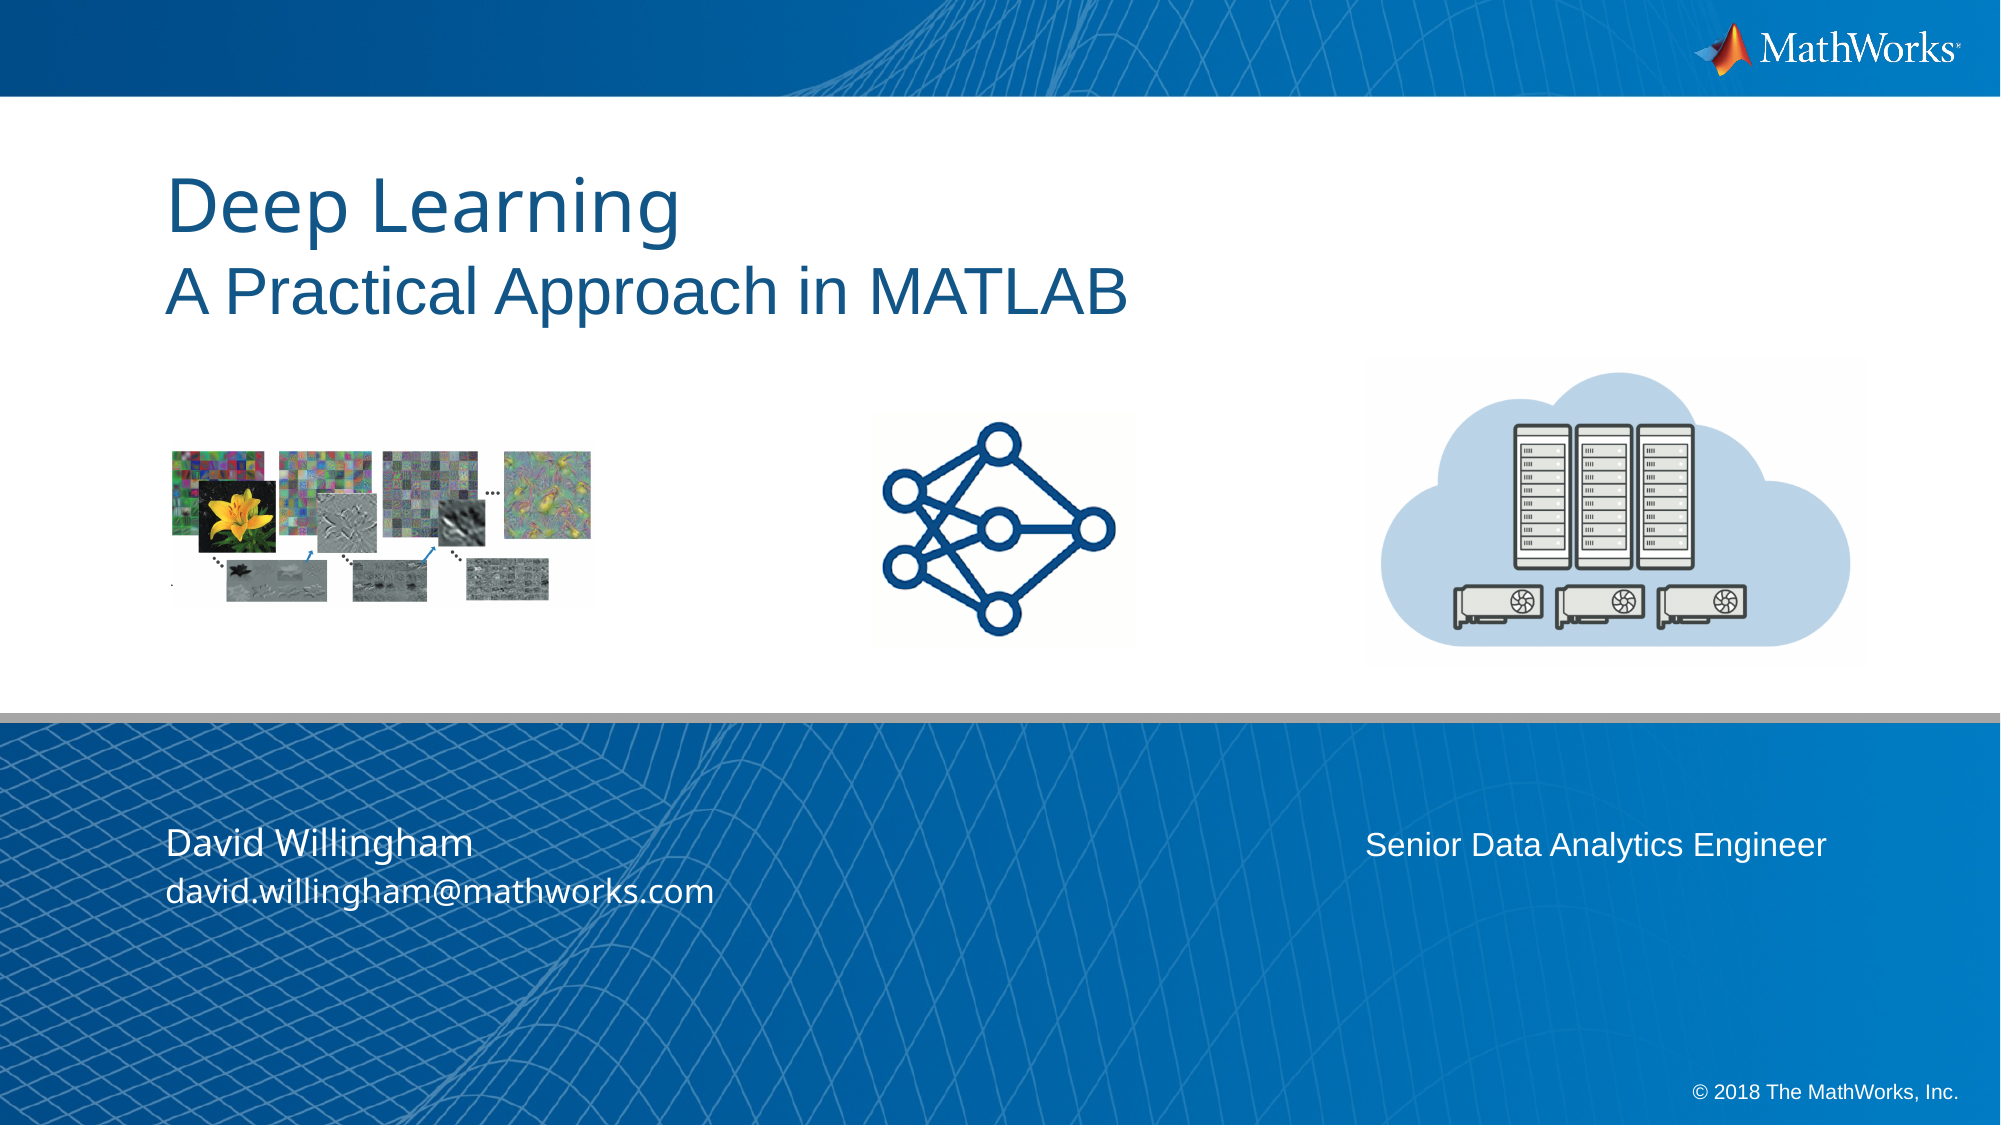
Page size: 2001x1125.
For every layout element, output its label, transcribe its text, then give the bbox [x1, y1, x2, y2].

picture [0, 0, 2001, 713]
title Deep Learning A Practical Approach in MATLAB [150, 149, 1850, 450]
subtitle David Willingham Senior Data Analytics Engineer david.willingham@mathworks.com [150, 811, 1850, 974]
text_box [170, 355, 1869, 666]
picture [0, 723, 2001, 1125]
